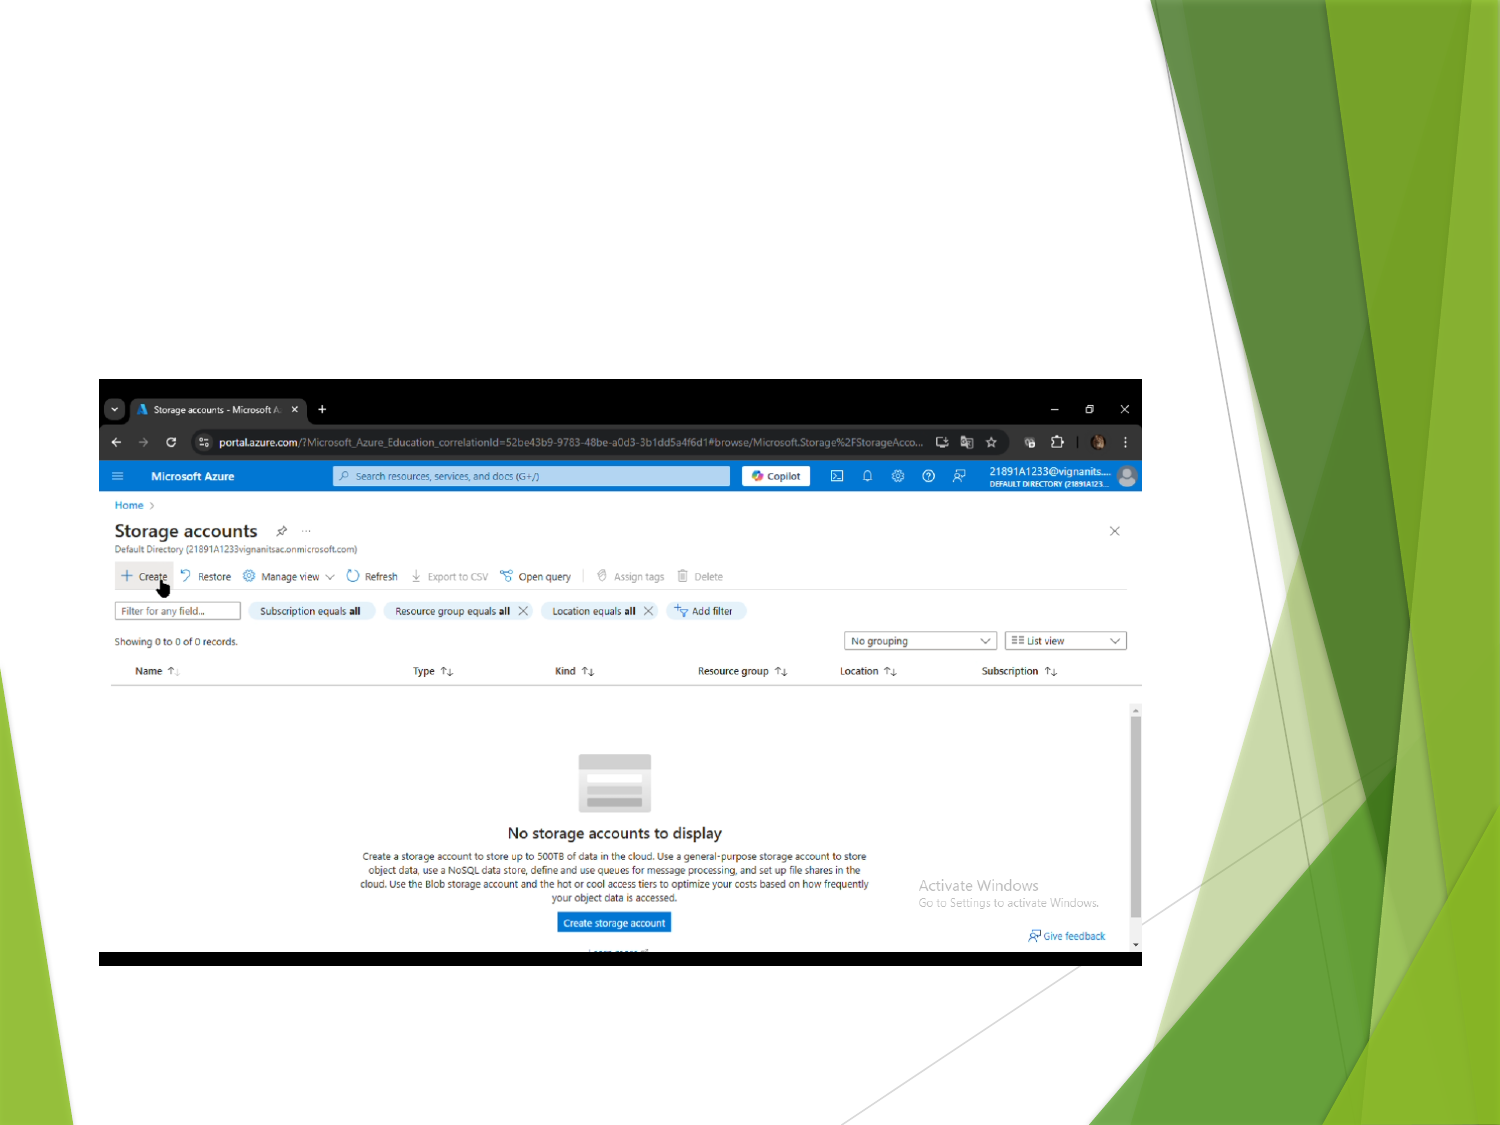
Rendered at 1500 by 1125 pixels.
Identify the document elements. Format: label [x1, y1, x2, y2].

list [99, 379, 1142, 967]
